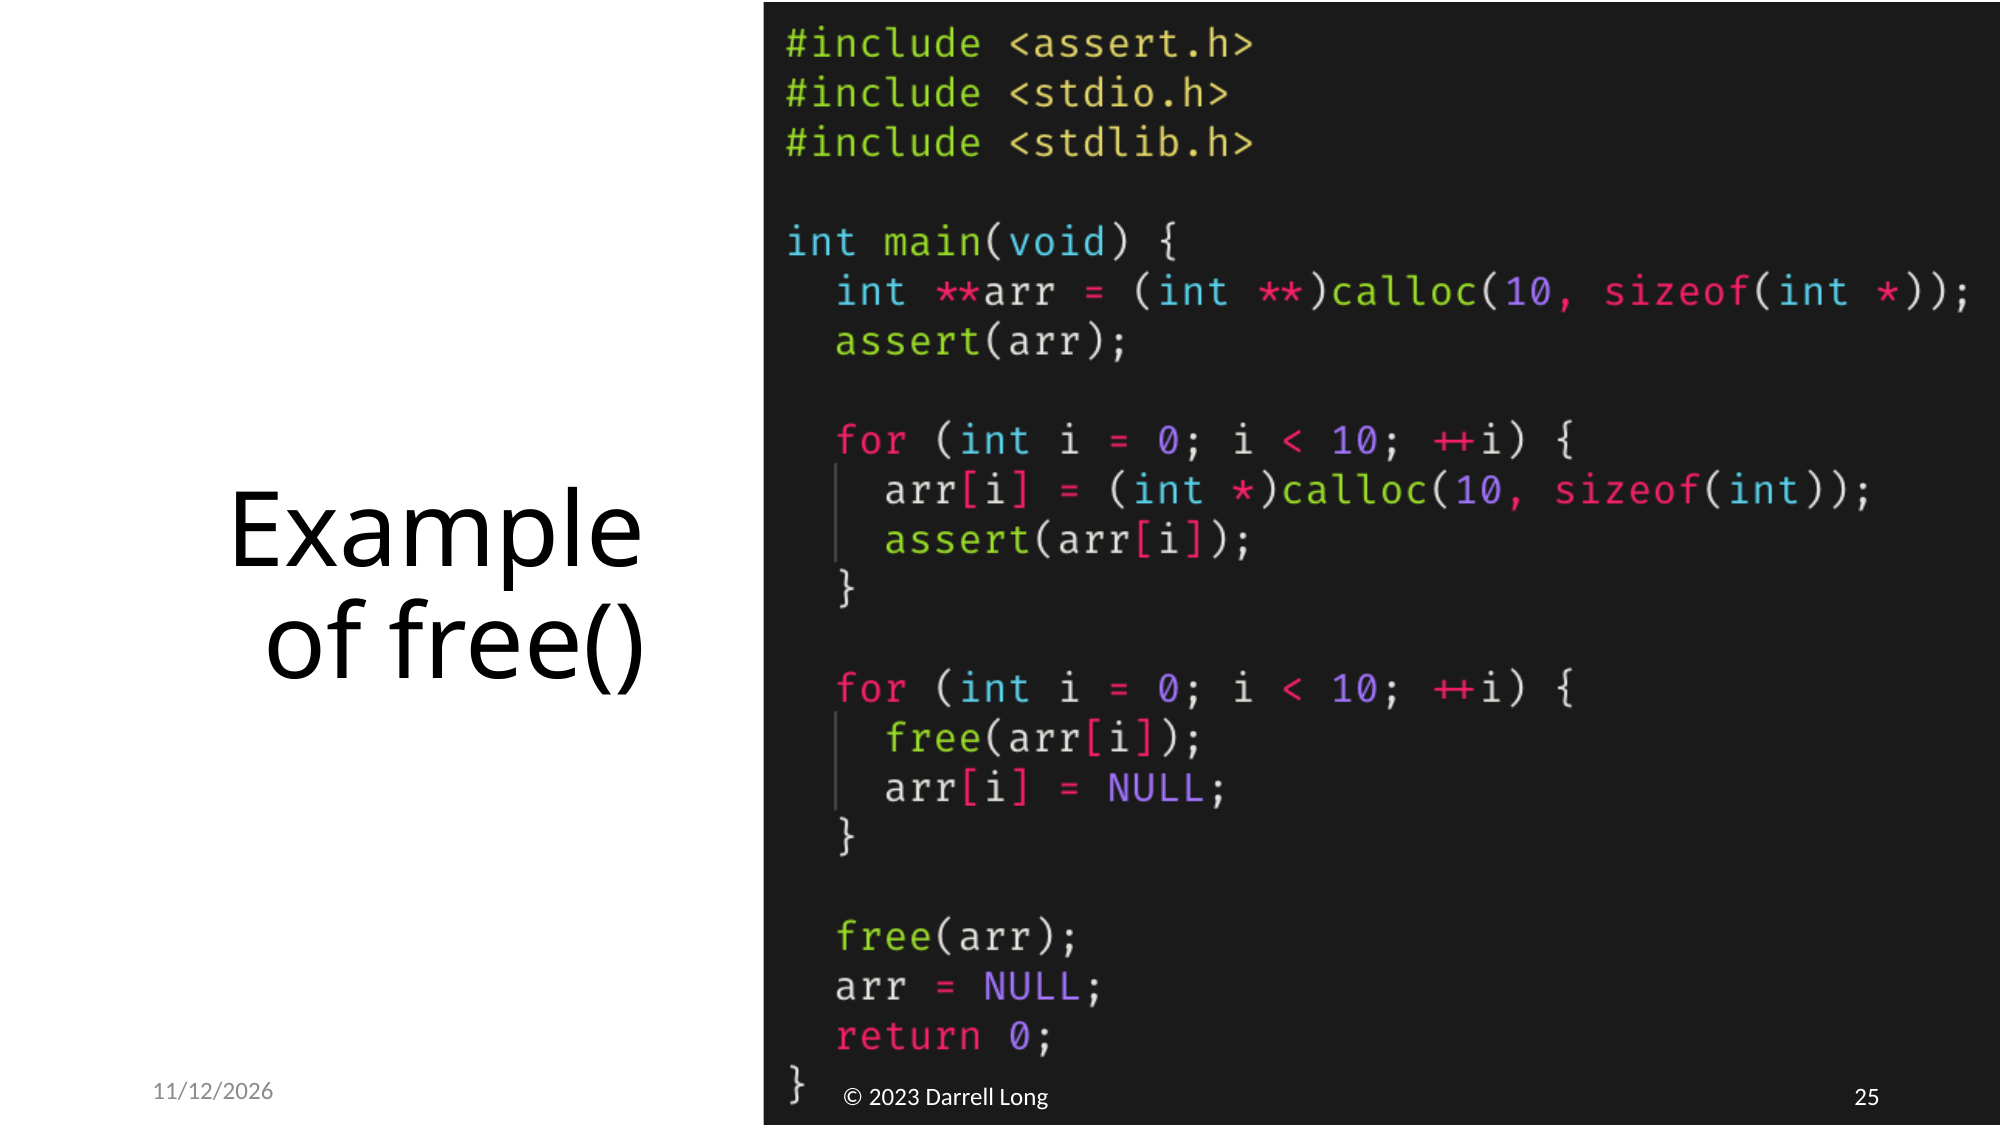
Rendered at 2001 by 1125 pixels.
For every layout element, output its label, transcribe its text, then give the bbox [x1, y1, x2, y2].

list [763, 1, 2000, 1125]
title Example of free() [106, 104, 661, 709]
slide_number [137, 1059, 341, 1120]
